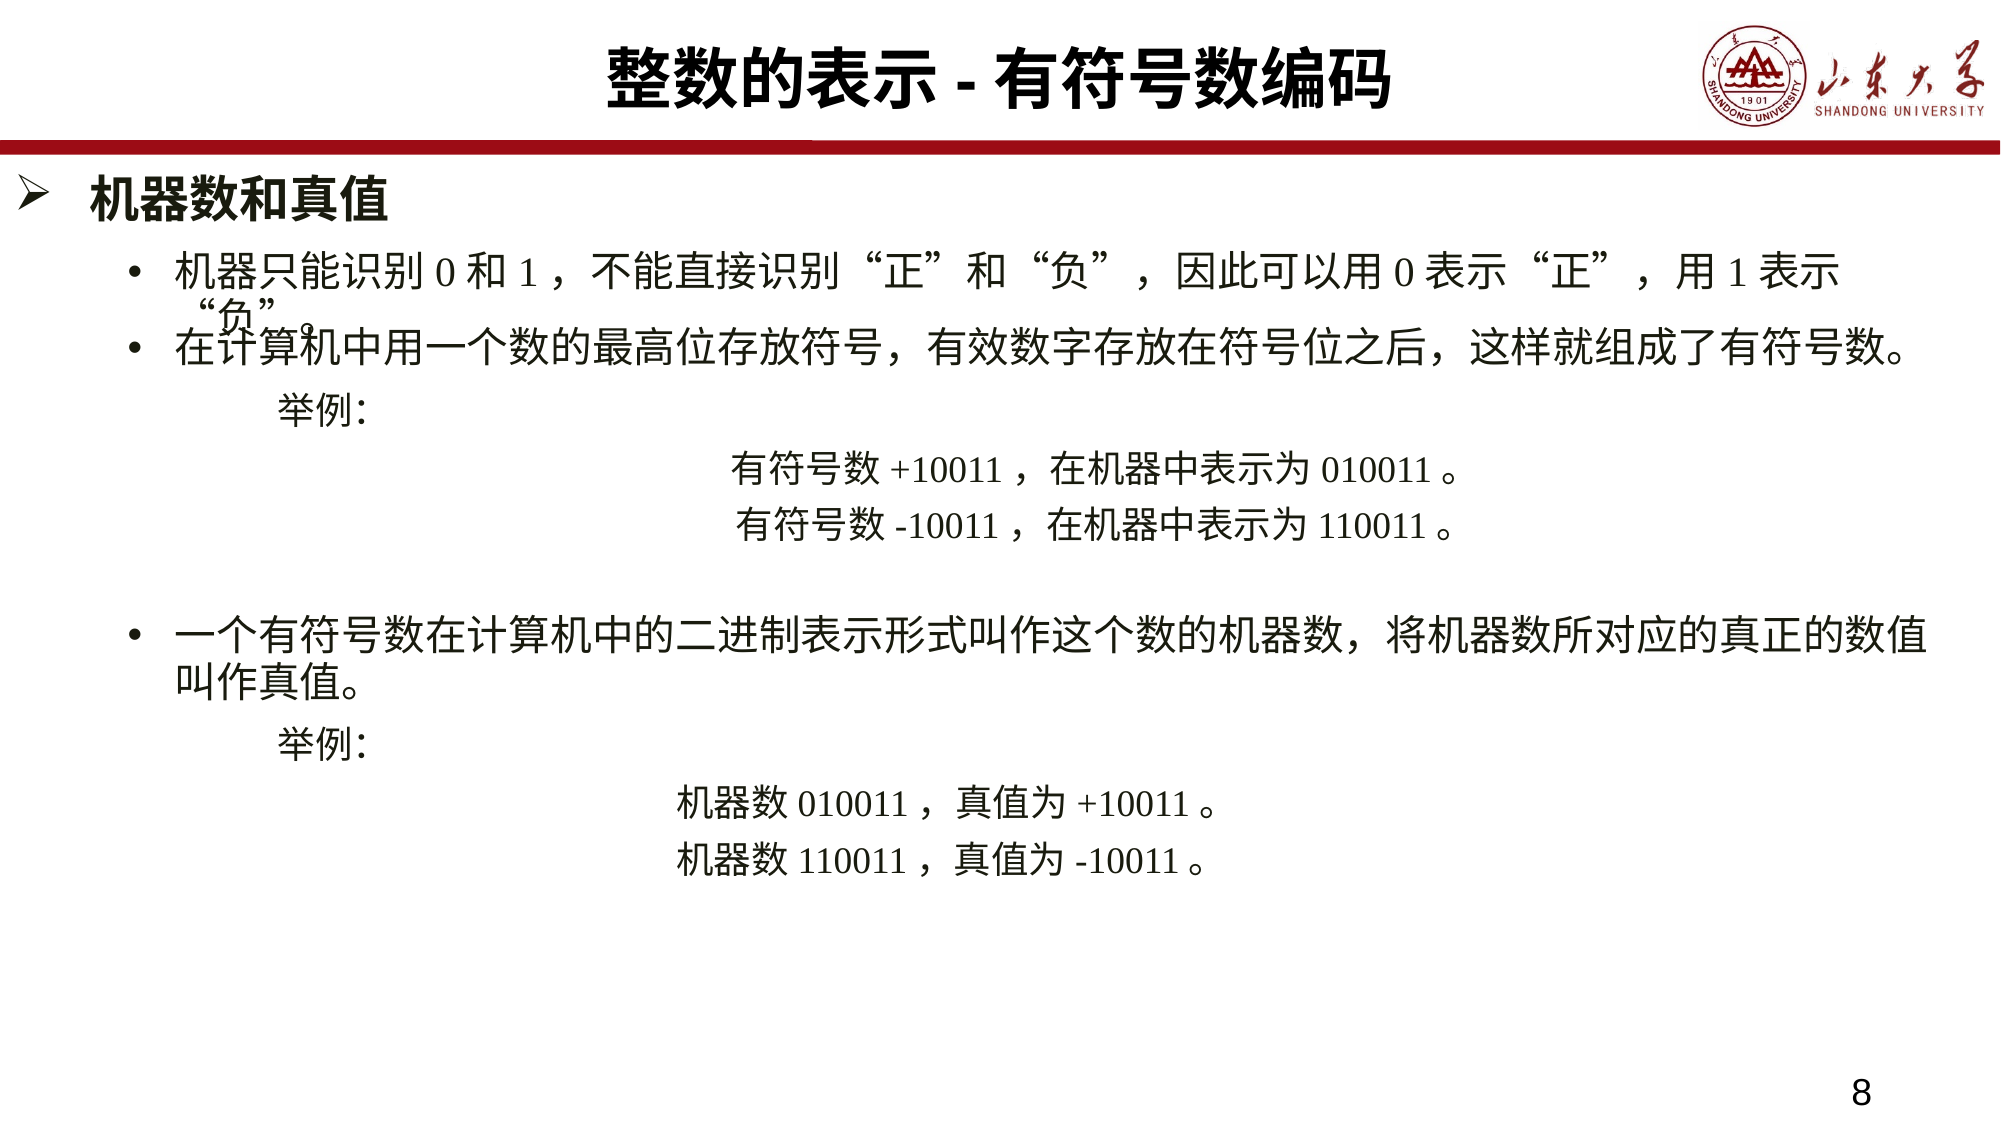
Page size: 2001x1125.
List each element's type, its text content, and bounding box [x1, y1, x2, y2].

list 机器数和真值 [0, 164, 1928, 1047]
title 整数的表示-有符号数编码 [0, 39, 2000, 152]
picture [1698, 21, 1810, 39]
text_box 机器只能识别0和1，不能直接识别“正”和“负”，因此可以用0表示“正”，用1表示“负”。 [26, 241, 1947, 317]
text_box 一个有符号数在计算机中的二进制表示形式叫作这个数的机器数，将机器数所对应的真正的数值叫作真值。 举例： 机器数010011，真值为+10011。 机器数110011，真值为-10011。 [26, 605, 1947, 890]
slide_number 8 [1836, 1060, 2000, 1125]
text_box 在计算机中用一个数的最高位存放符号，有效数字存放在符号位之后，这样就组成了有符号数。 举例： 有符号数+10011，在机器中表示为010011。 有符号数-10011，在机器中表示为110011。 [26, 317, 1947, 555]
